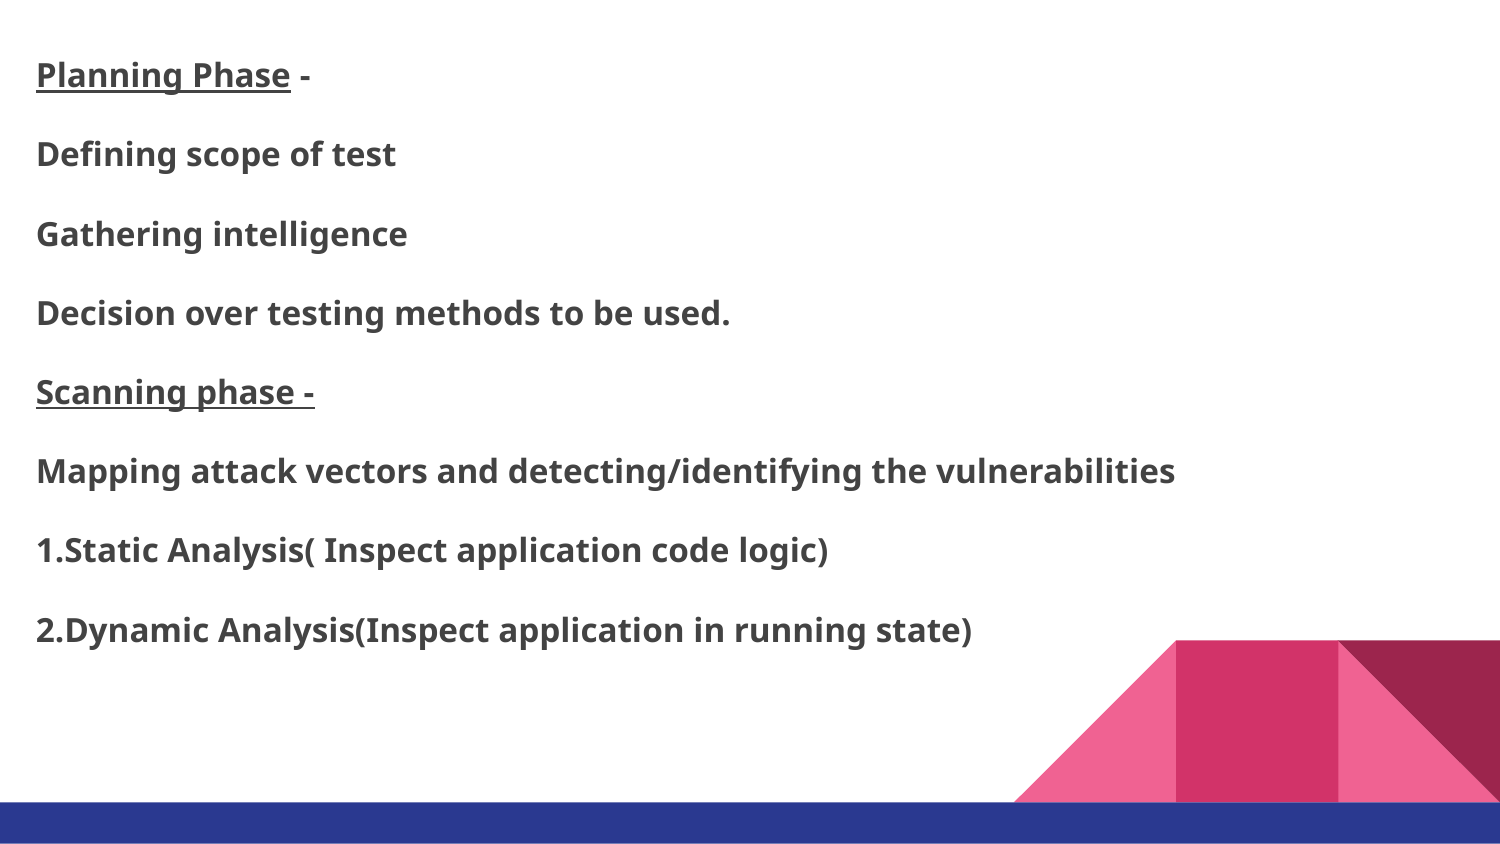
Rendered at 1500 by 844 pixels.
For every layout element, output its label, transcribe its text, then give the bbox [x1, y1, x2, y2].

list Planning Phase - Defining scope of test Gathering intelligence Decision over testing methods to be used. Scanning phase - Mapping attack vectors and detecting/identifying the vulnerabilities 1.Static Analysis( Inspect application code logic) 2.Dynamic Analysis(Inspect application in running state) [20, 33, 1419, 811]
